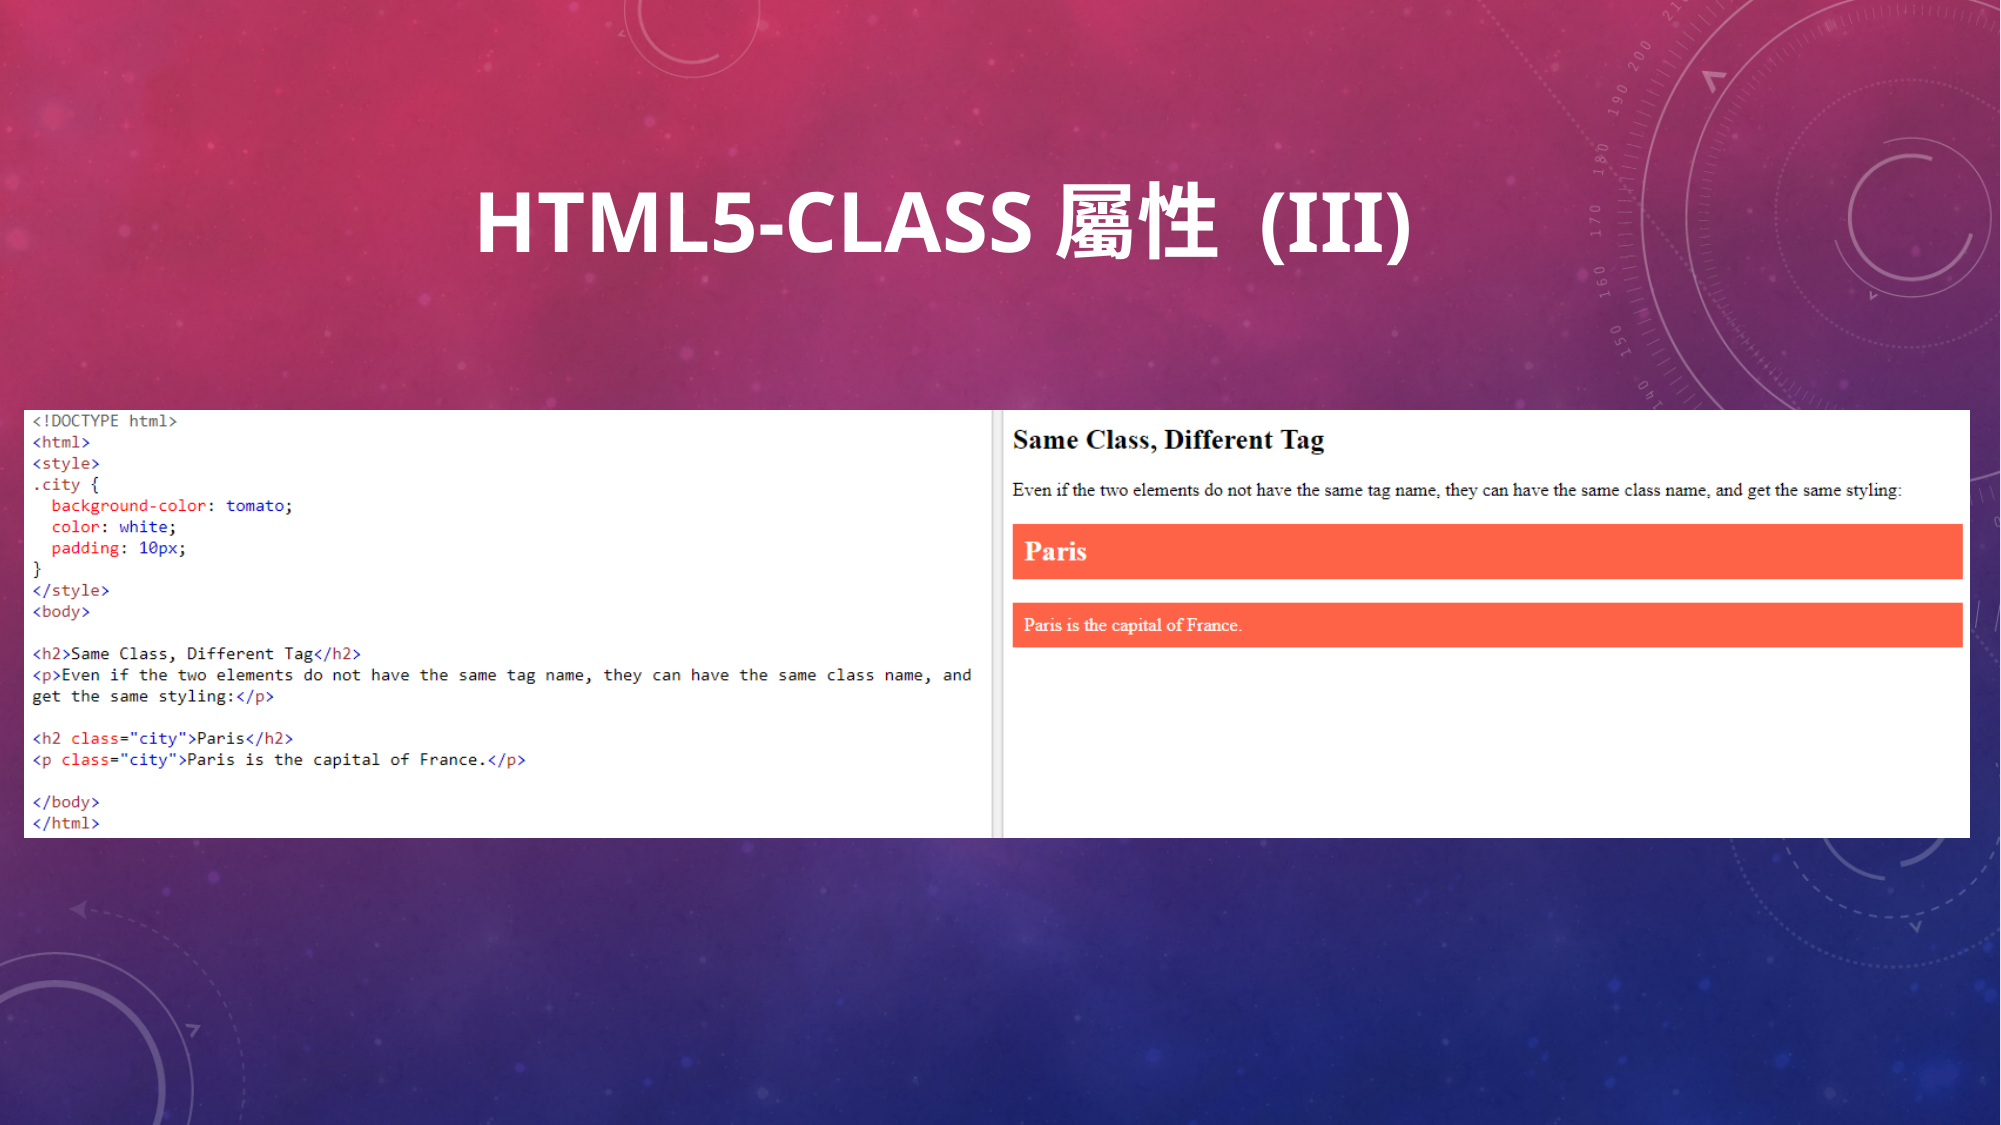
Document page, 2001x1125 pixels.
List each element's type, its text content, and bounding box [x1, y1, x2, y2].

picture [0, 0, 2001, 1125]
title HTML5-Class屬性 (III) [112, 99, 1775, 339]
